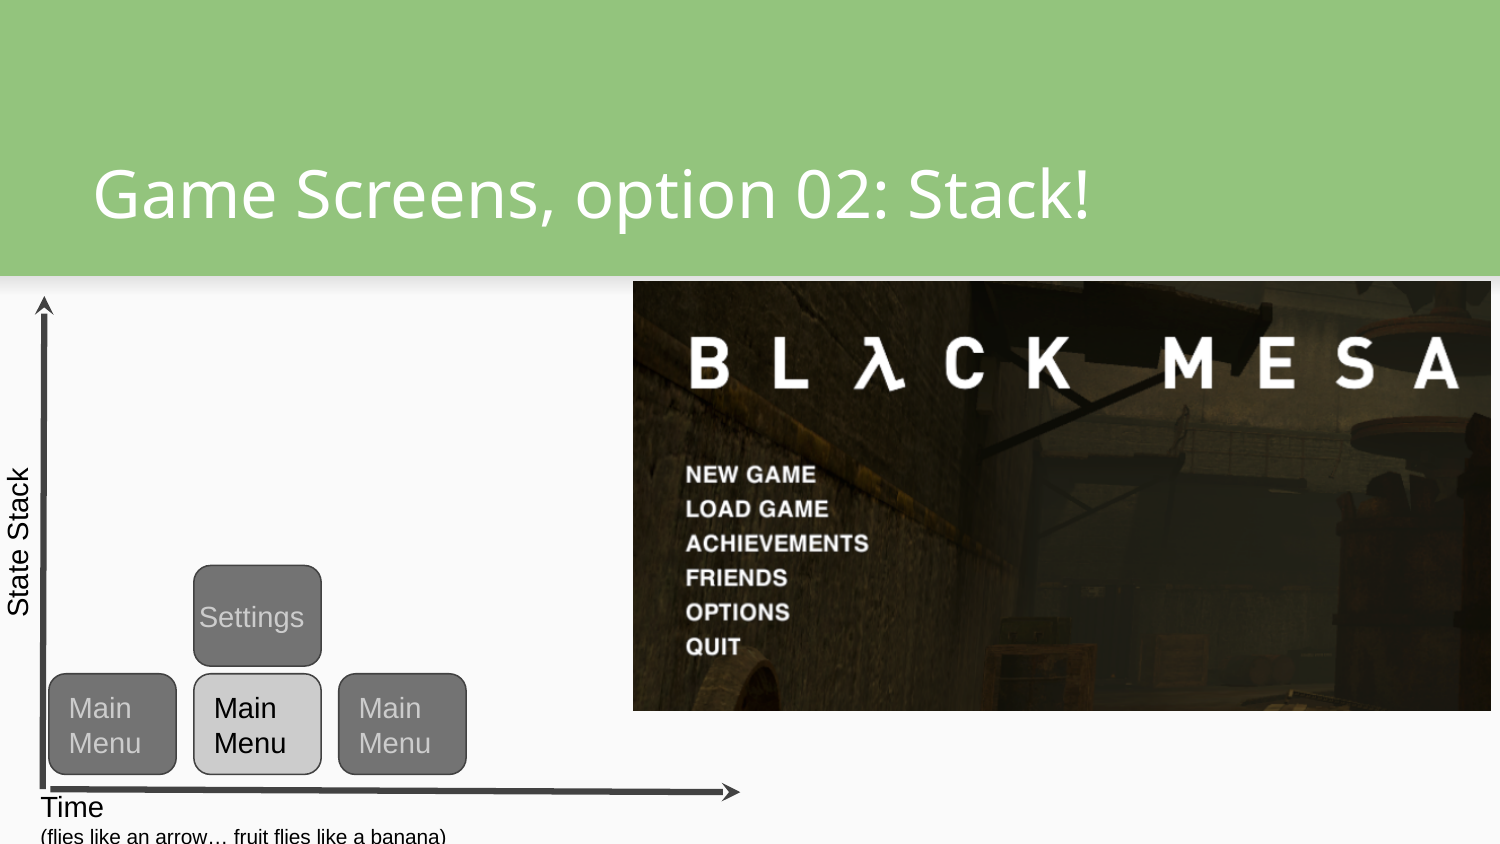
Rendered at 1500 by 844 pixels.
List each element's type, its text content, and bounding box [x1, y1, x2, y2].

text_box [50, 788, 741, 793]
picture [632, 281, 1491, 711]
text_box Main Menu [50, 673, 177, 775]
text_box State Stack [0, 406, 32, 679]
title Game Screens, option 02: Stack! [77, 121, 1427, 248]
text_box Main Menu [338, 673, 467, 775]
text_box Main Menu [193, 673, 322, 775]
text_box Settings [193, 565, 322, 667]
text_box Time (flies like an arrow… fruit flies like a banana) [25, 773, 840, 822]
